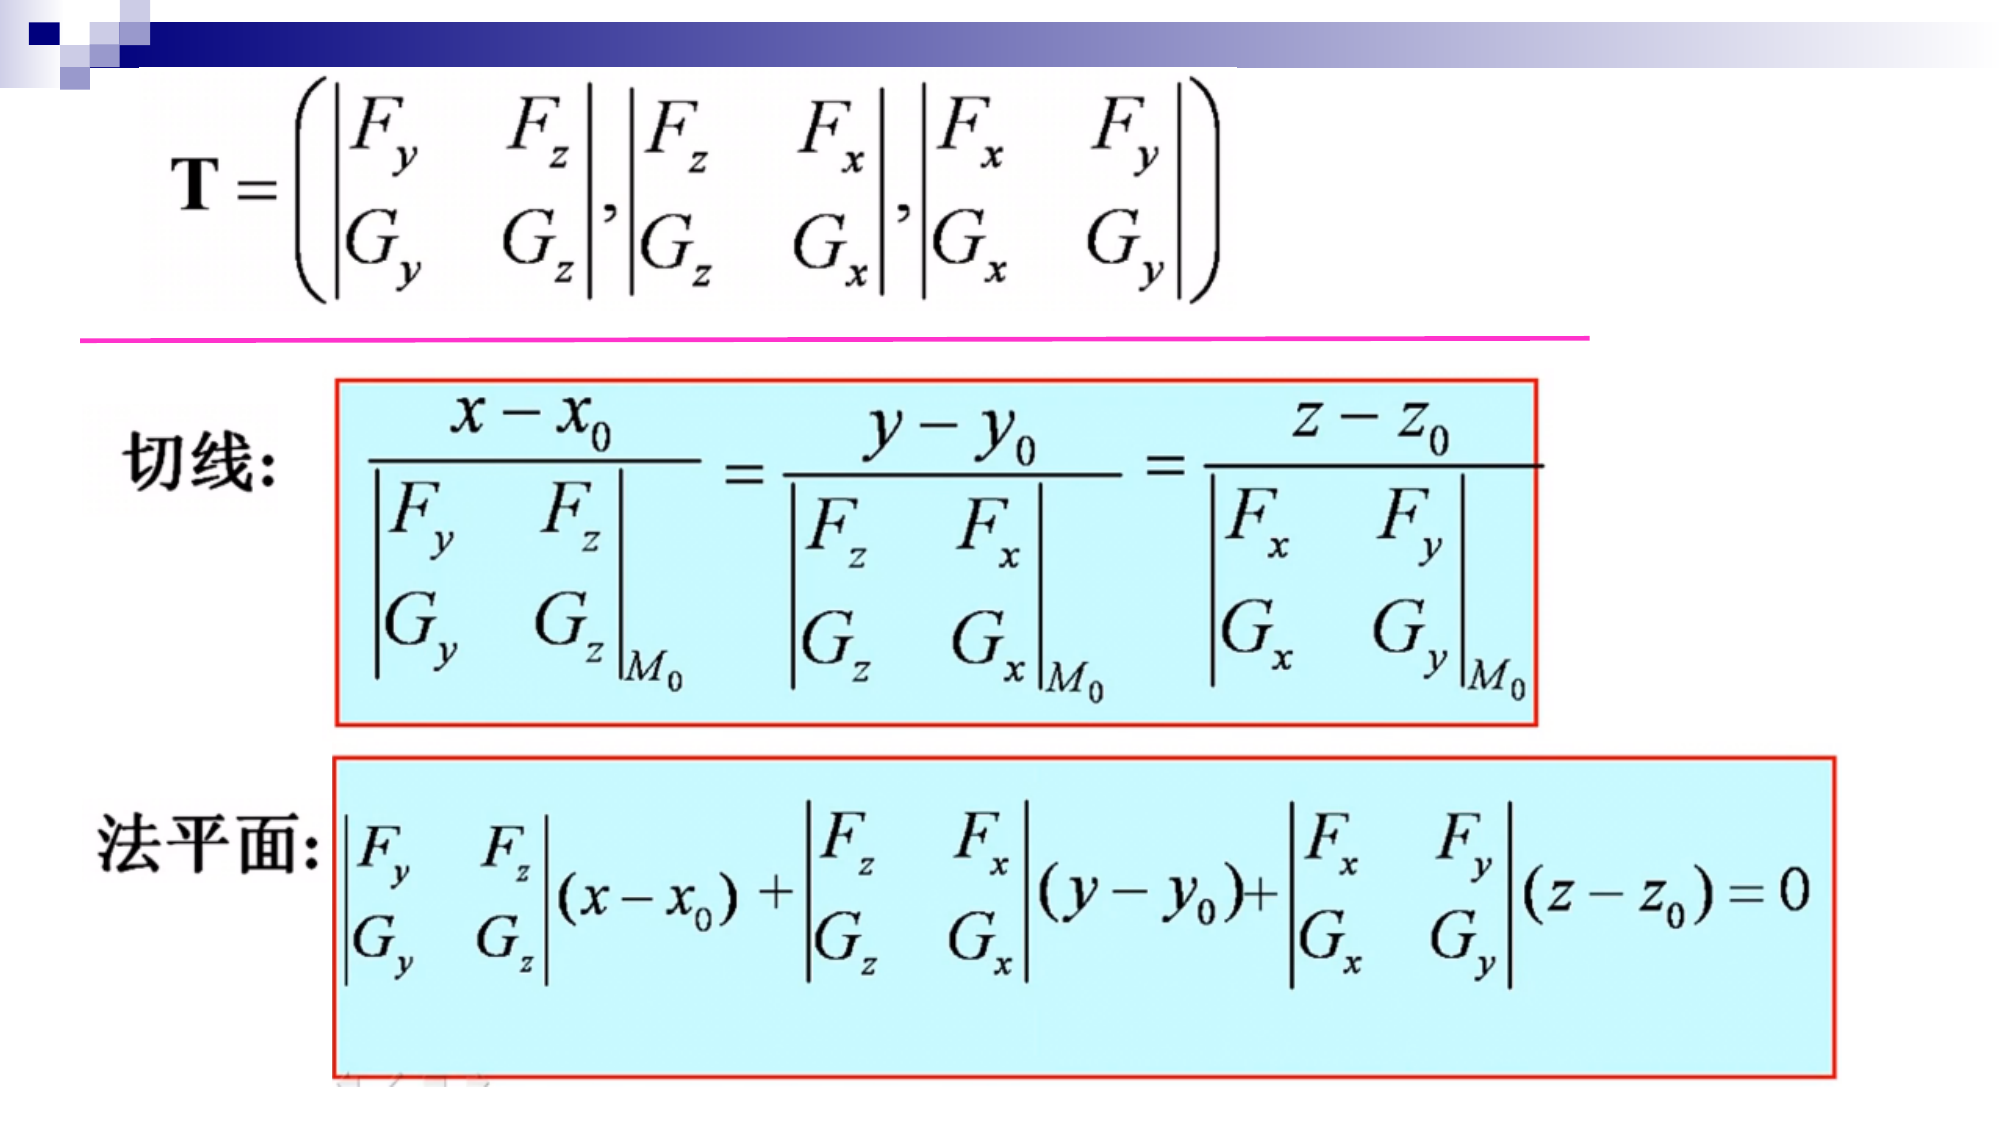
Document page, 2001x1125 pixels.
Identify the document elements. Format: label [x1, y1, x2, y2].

picture [82, 368, 1842, 1087]
picture [82, 404, 278, 517]
picture [139, 67, 1237, 311]
